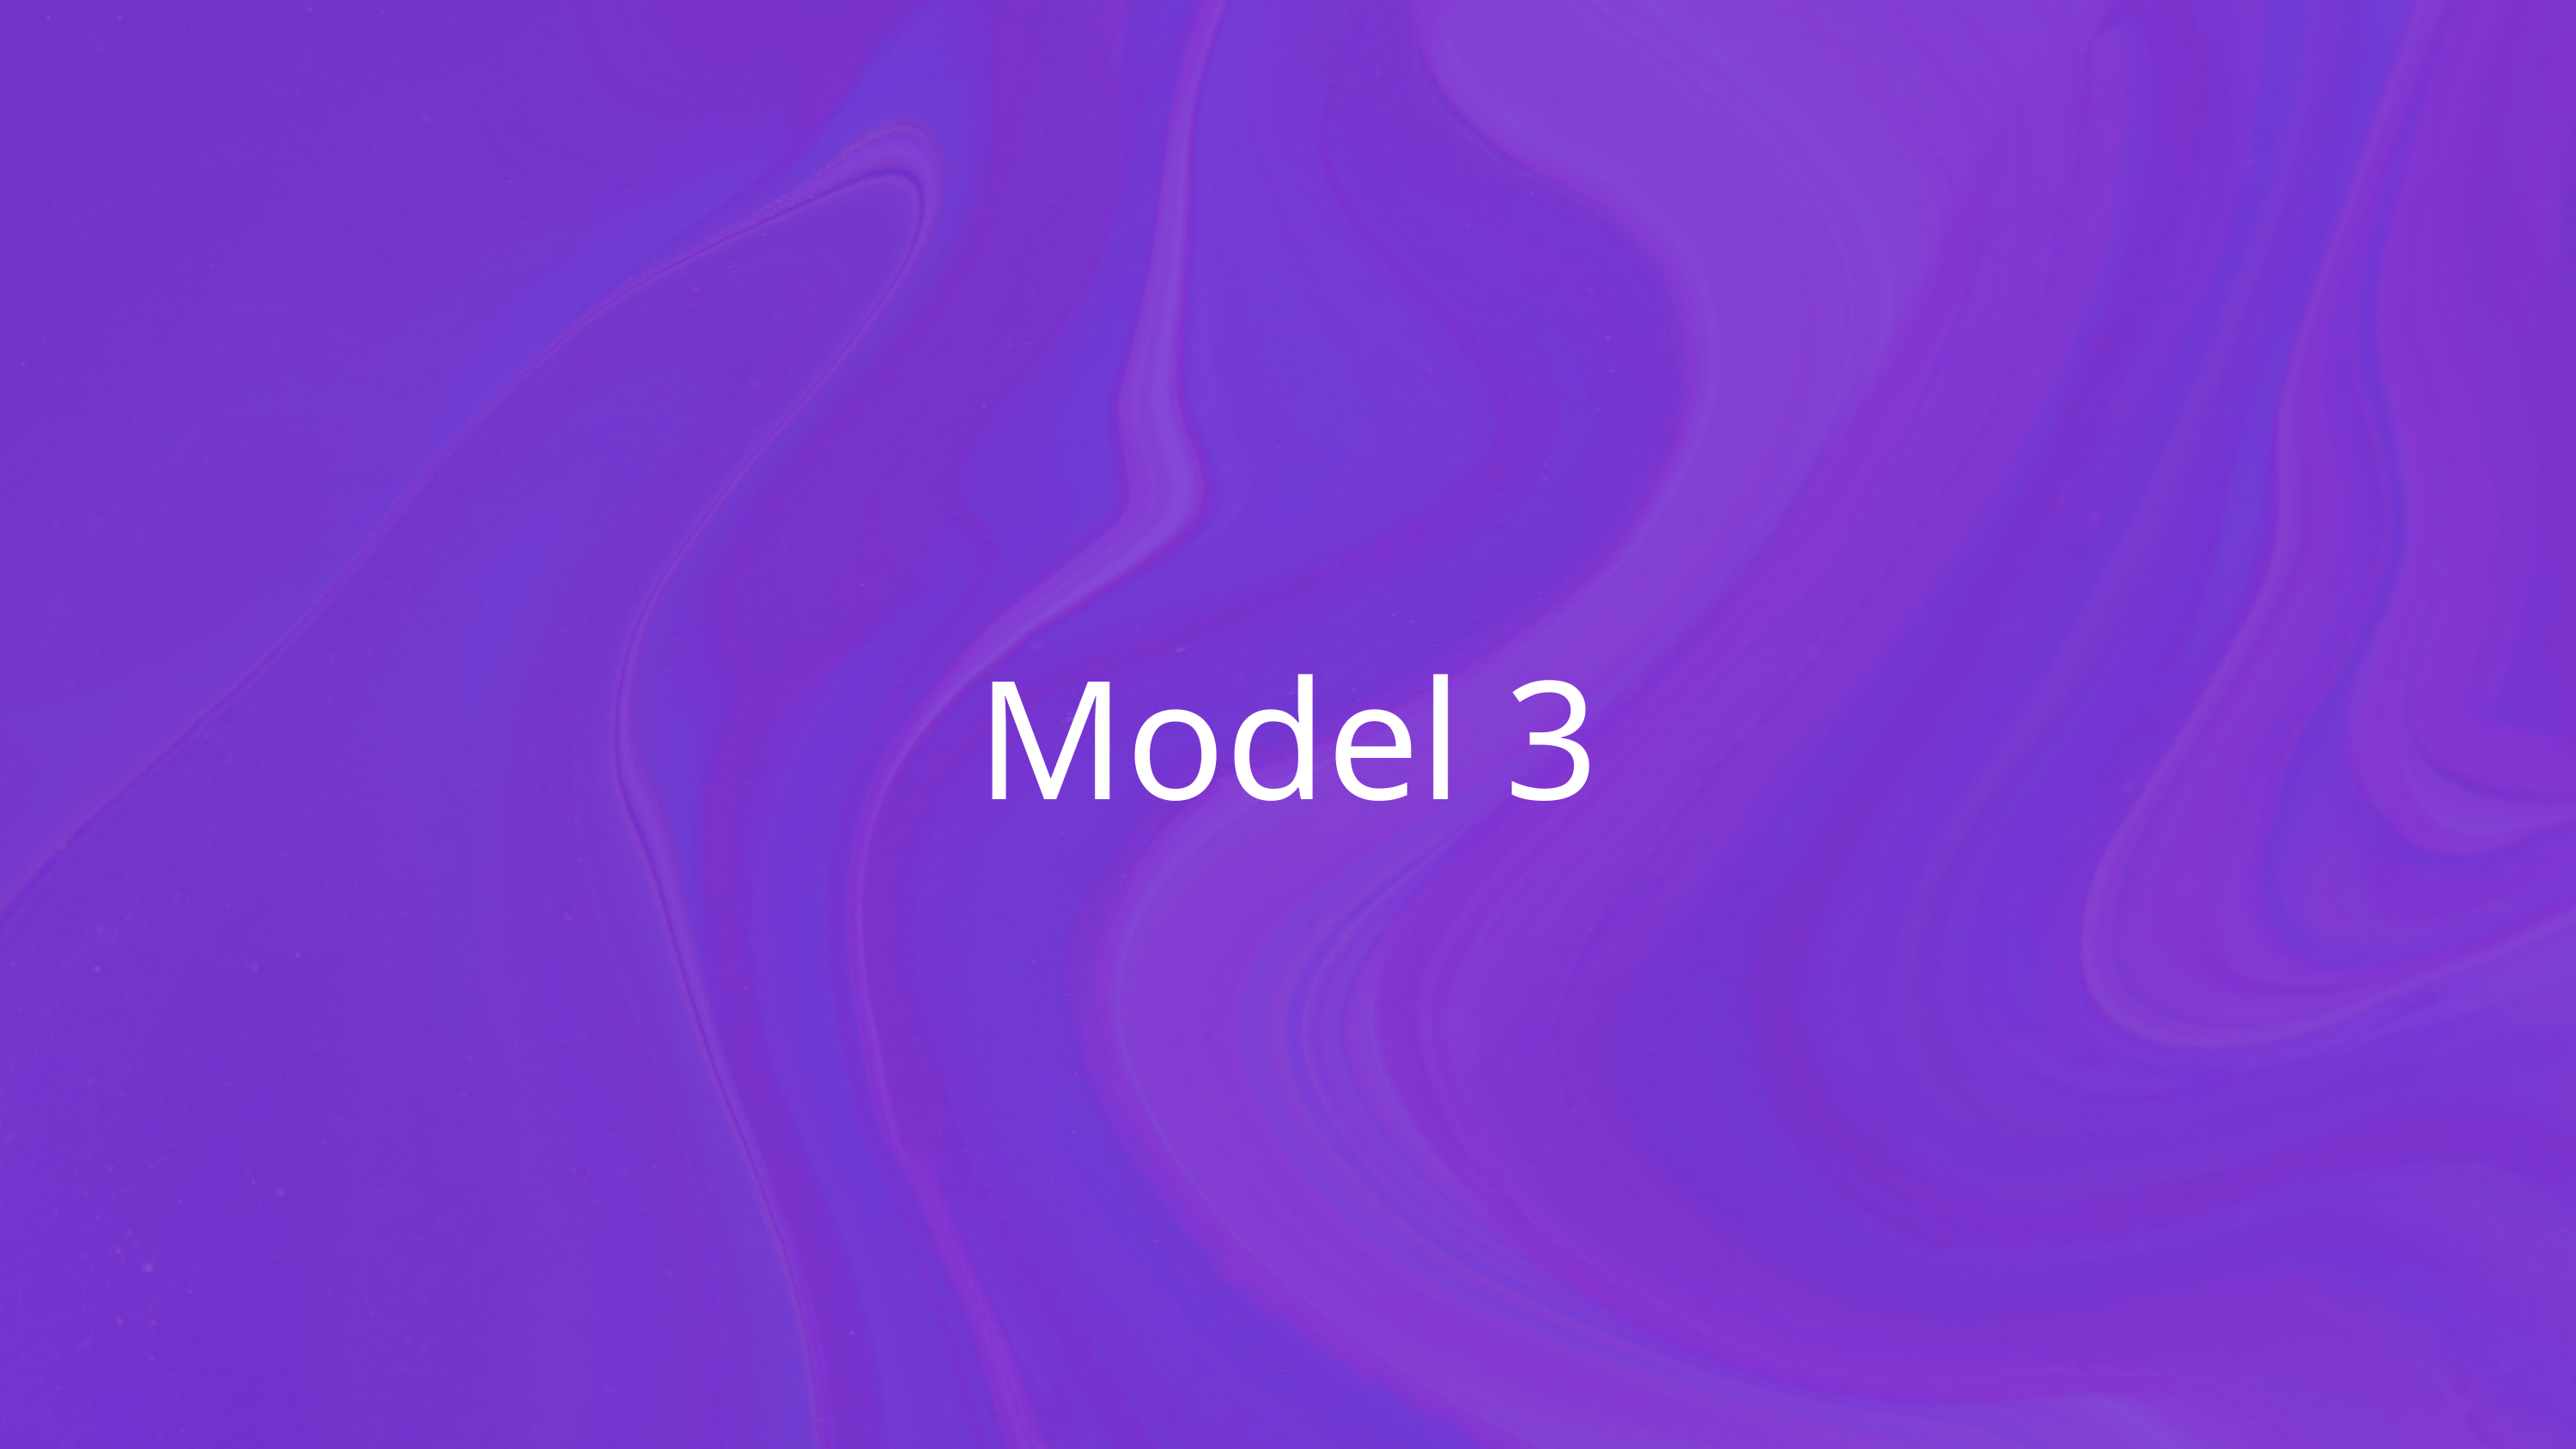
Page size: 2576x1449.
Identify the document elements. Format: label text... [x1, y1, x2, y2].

text_box [0, 0, 2576, 1449]
text_box Model 3 [965, 602, 1611, 833]
